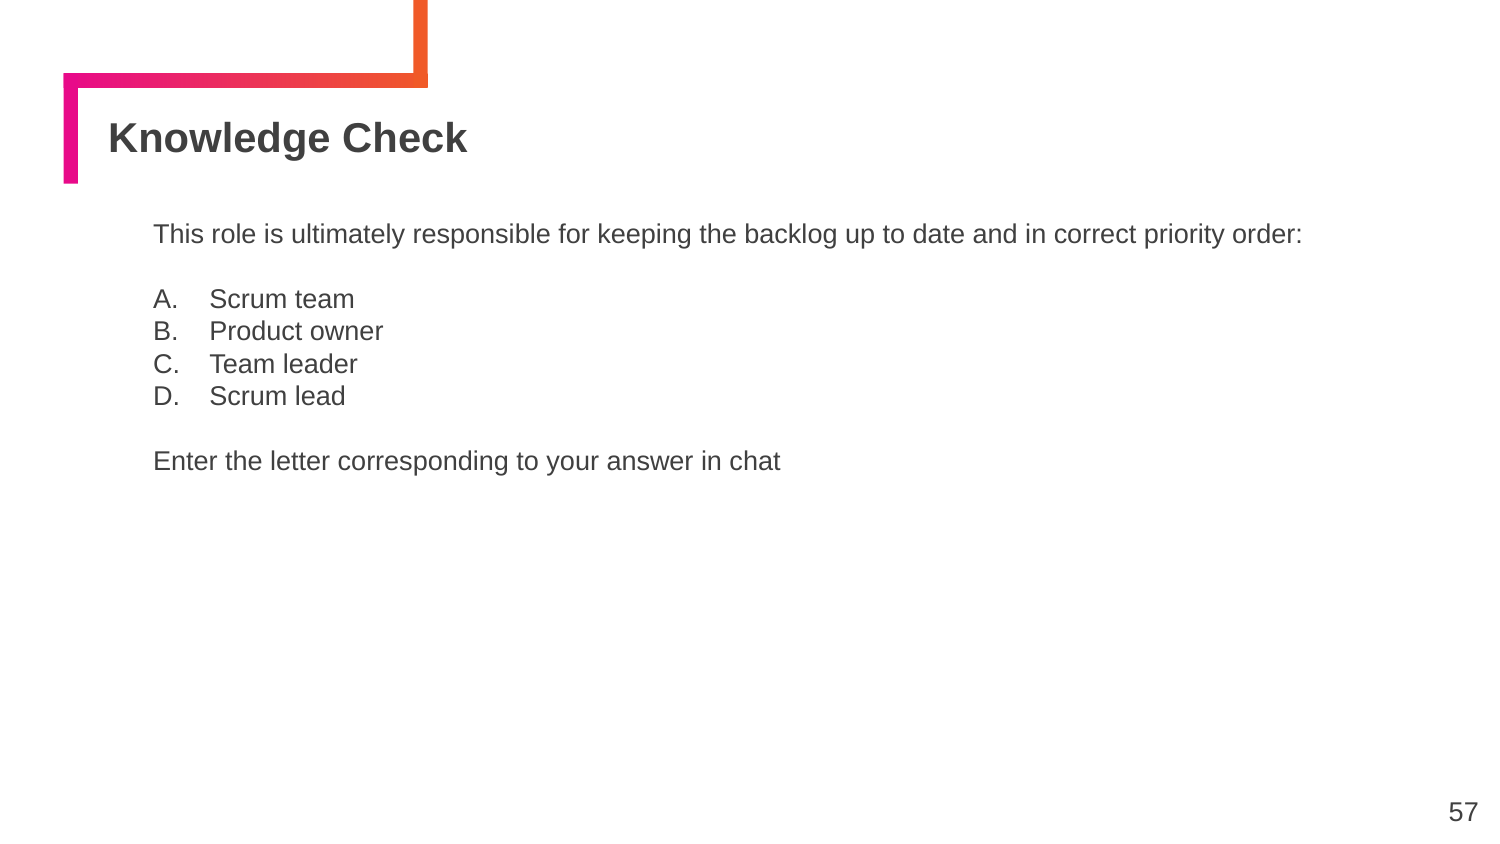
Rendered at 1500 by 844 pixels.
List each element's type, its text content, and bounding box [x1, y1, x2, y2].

subtitle This role is ultimately responsible for keeping the backlog up to date and in correct priority order: Scrum team Product owner Team leader Scrum lead Enter the letter corresponding to your answer in chat [100, 168, 1352, 690]
slide_number 57 [1403, 779, 1494, 844]
title Knowledge Check [100, 117, 1455, 169]
